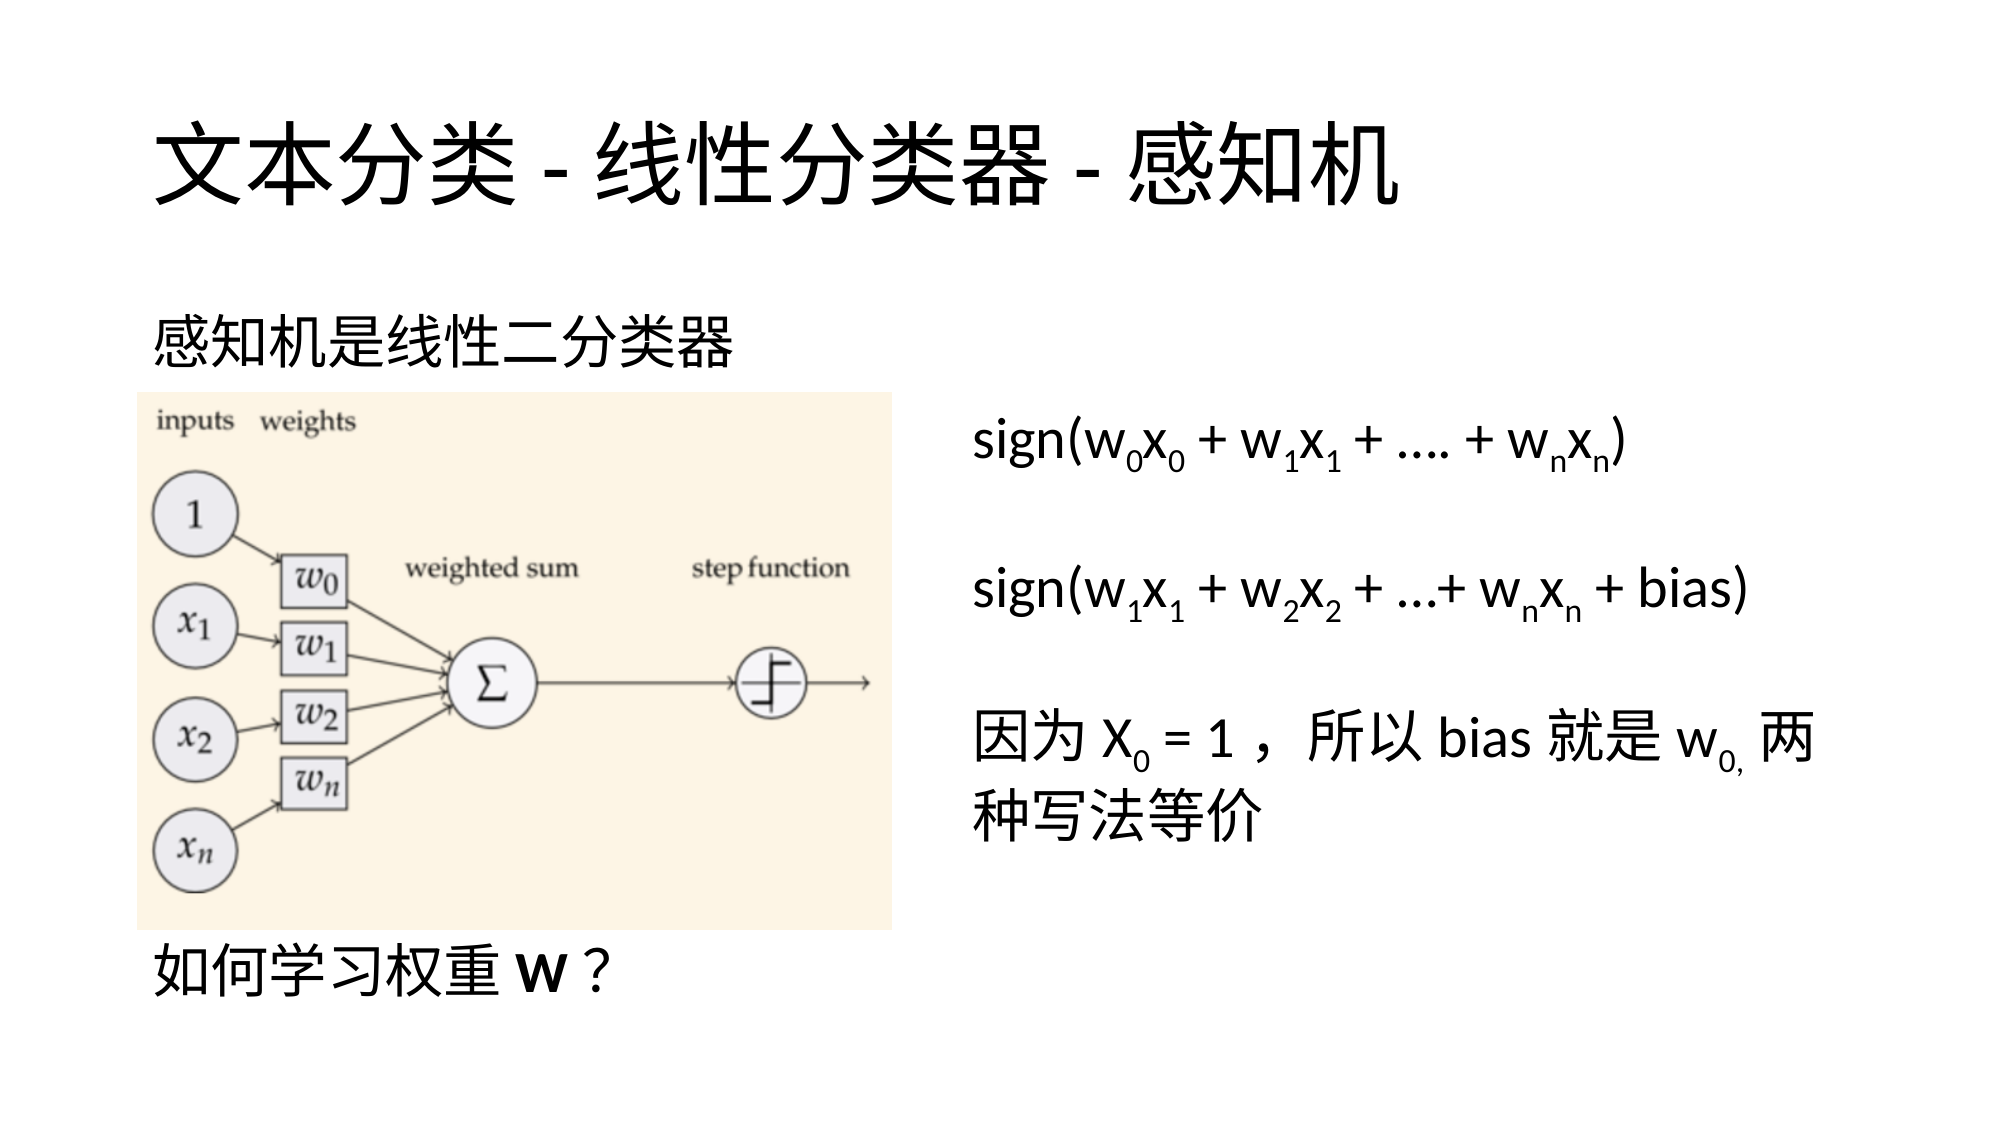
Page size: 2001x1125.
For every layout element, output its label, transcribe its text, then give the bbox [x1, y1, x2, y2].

list 感知机是线性二分类器 如何学习权重W？ [137, 298, 1666, 1025]
title 文本分类-线性分类器-感知机 [137, 59, 1863, 278]
text_box sign(w0x0 + w1x1 + …. + wnxn) sign(w1x1 + w2x2 + …+ wnxn + bias) 因为X0 = 1，所以bias就是w0,两种写法等价 [957, 392, 1863, 857]
picture [137, 392, 892, 930]
